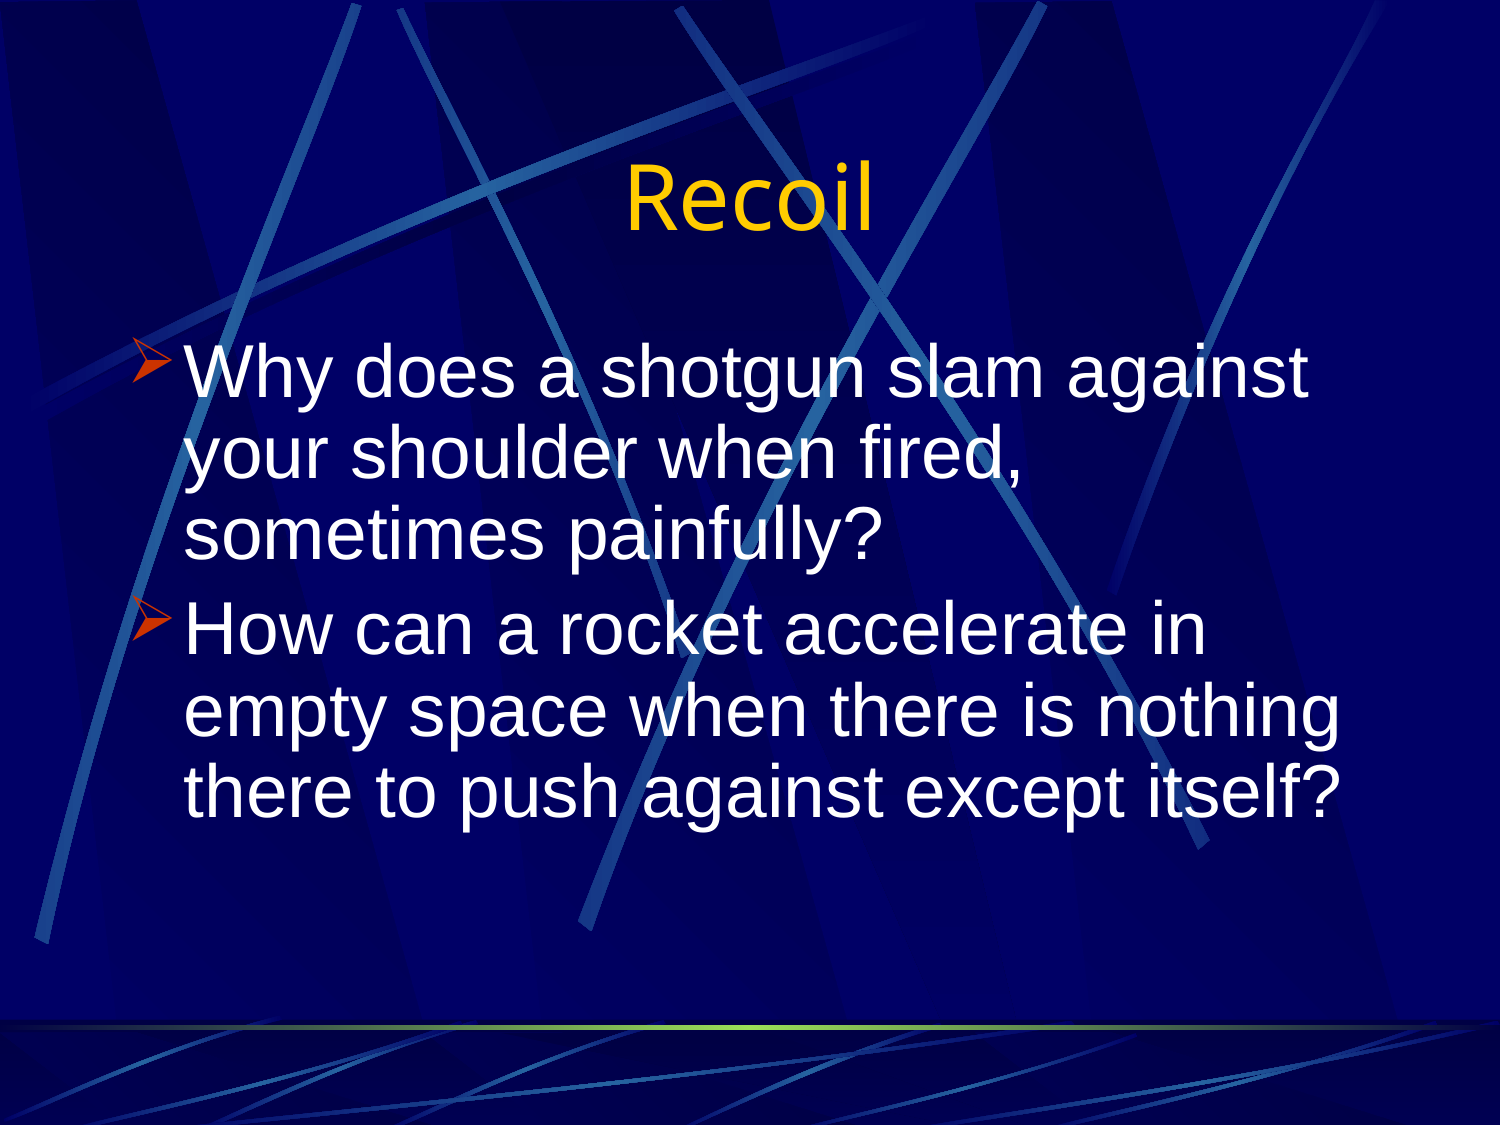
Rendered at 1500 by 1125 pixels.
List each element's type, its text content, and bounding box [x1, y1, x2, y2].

list Why does a shotgun slam against your shoulder when fired, sometimes painfully? How can a rocket accelerate in empty space when there is nothing there to push against except itself? [112, 324, 1375, 1000]
title Recoil [112, 131, 1388, 257]
